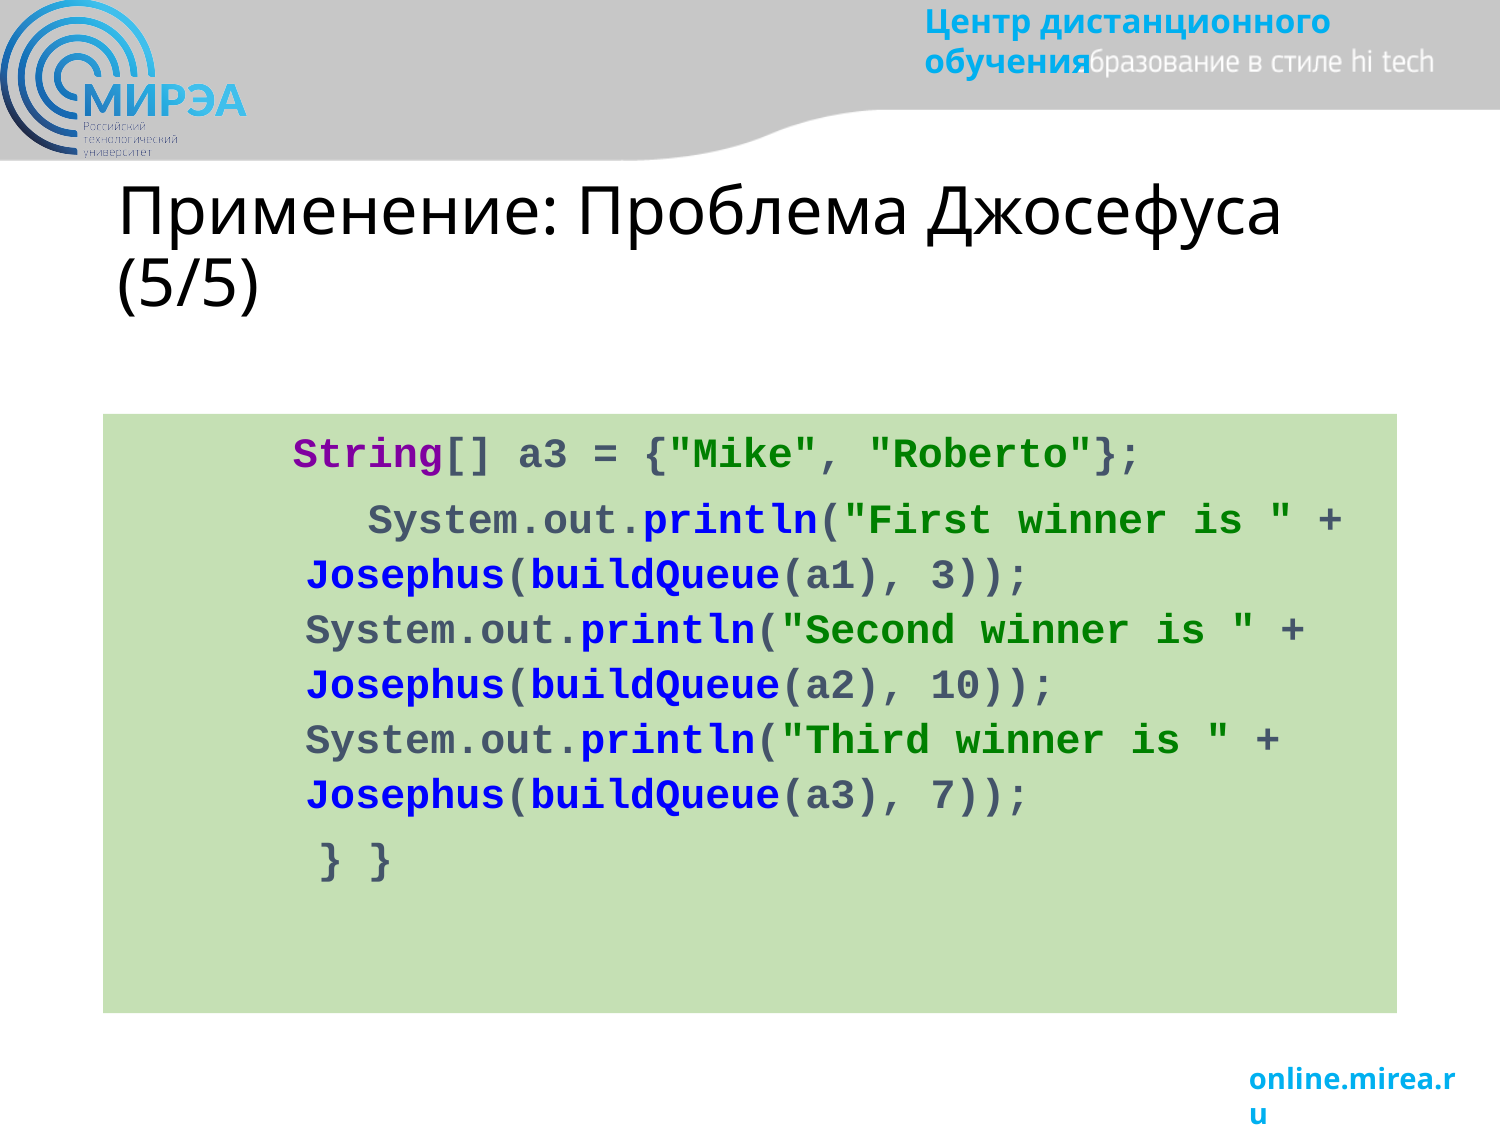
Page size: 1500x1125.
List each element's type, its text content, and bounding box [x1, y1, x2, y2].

list String[] a3 = {"Mike", "Roberto"}; System.out.println("First winner is " + Josephus(buildQueue(a1), 3)); System.out.println("Second winner is " + Josephus(buildQueue(a2), 10)); System.out.println("Third winner is " + Josephus(buildQueue(a3), 7)); } } [103, 413, 1397, 1014]
title Применение: Проблема Джосефуса (5/5) [103, 169, 1397, 388]
picture [0, 0, 247, 159]
